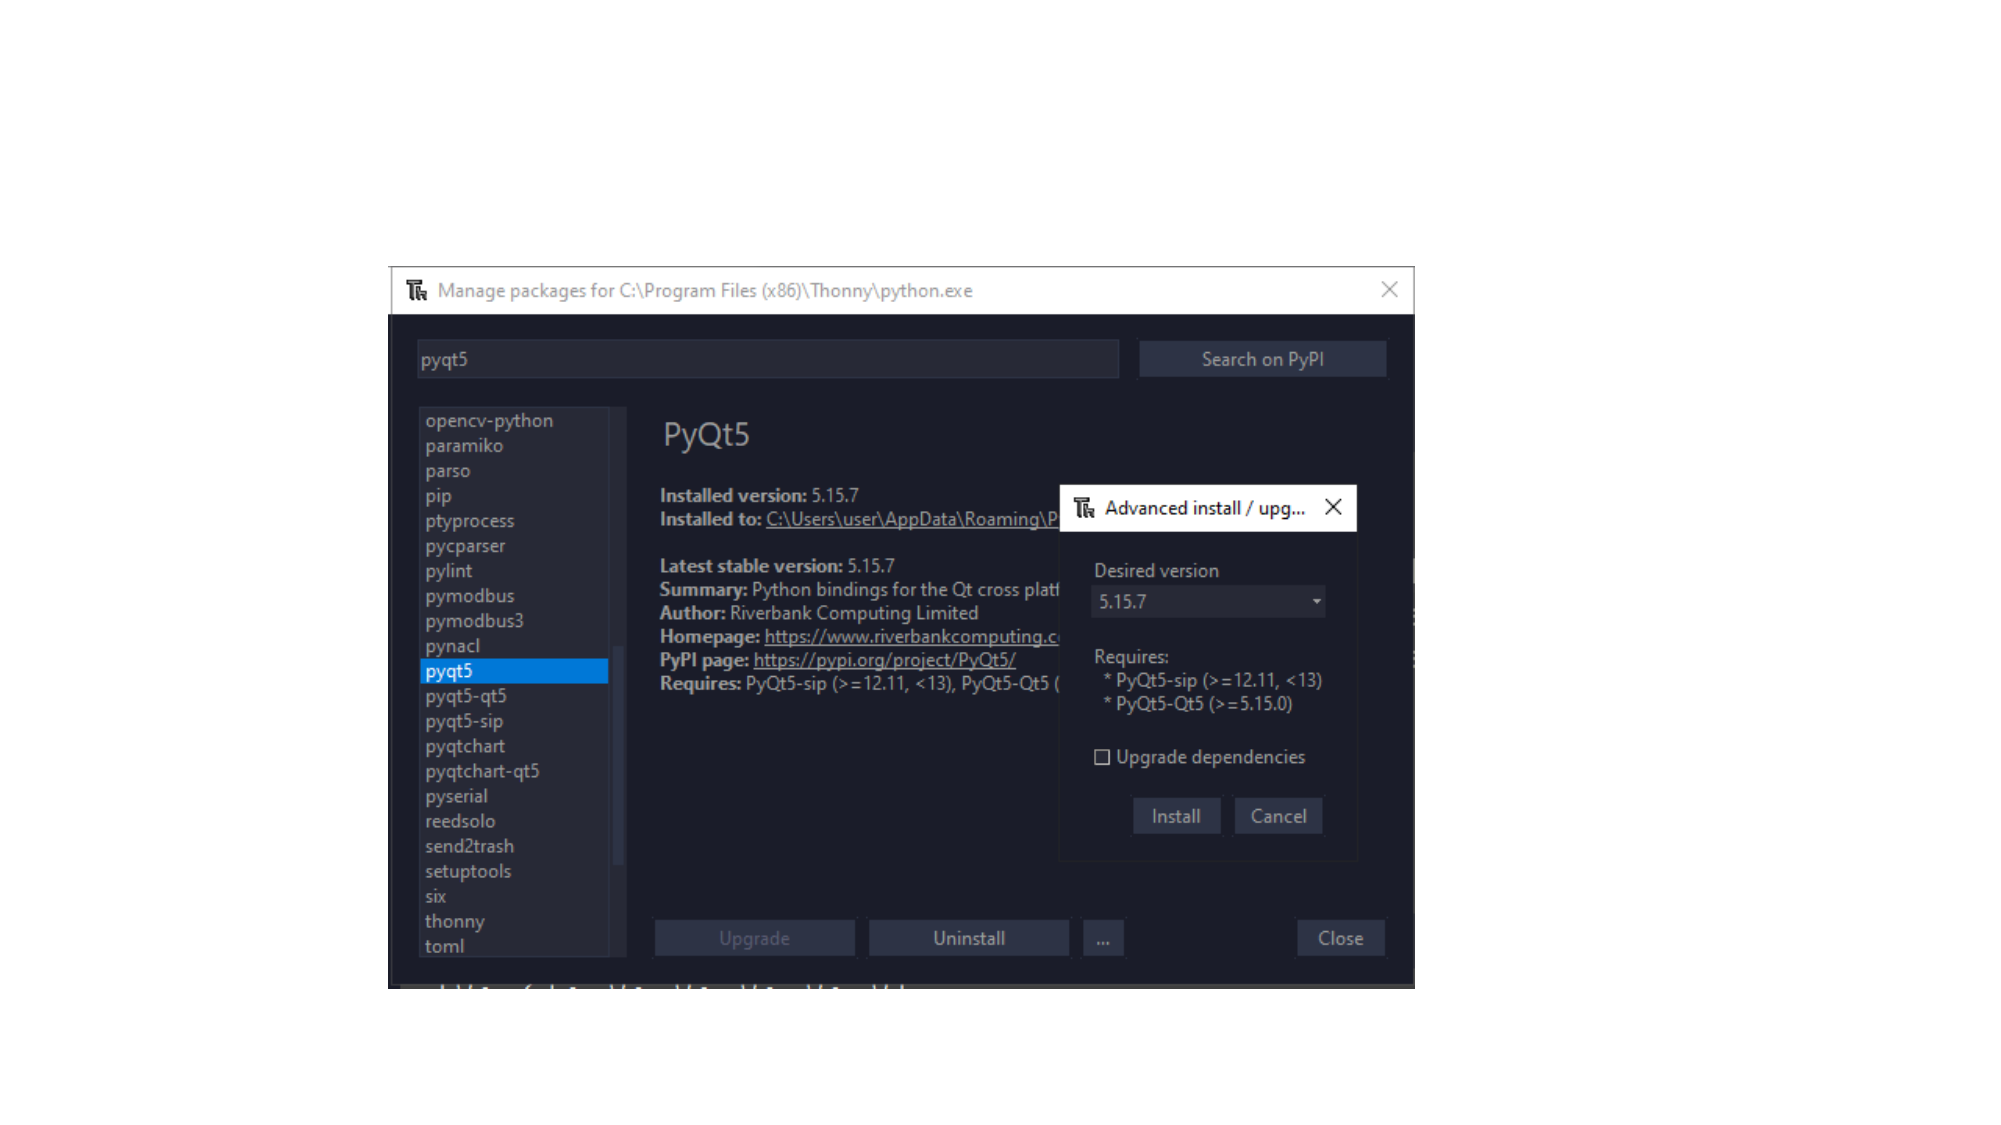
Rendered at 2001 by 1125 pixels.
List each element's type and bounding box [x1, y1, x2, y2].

picture [388, 266, 1415, 989]
